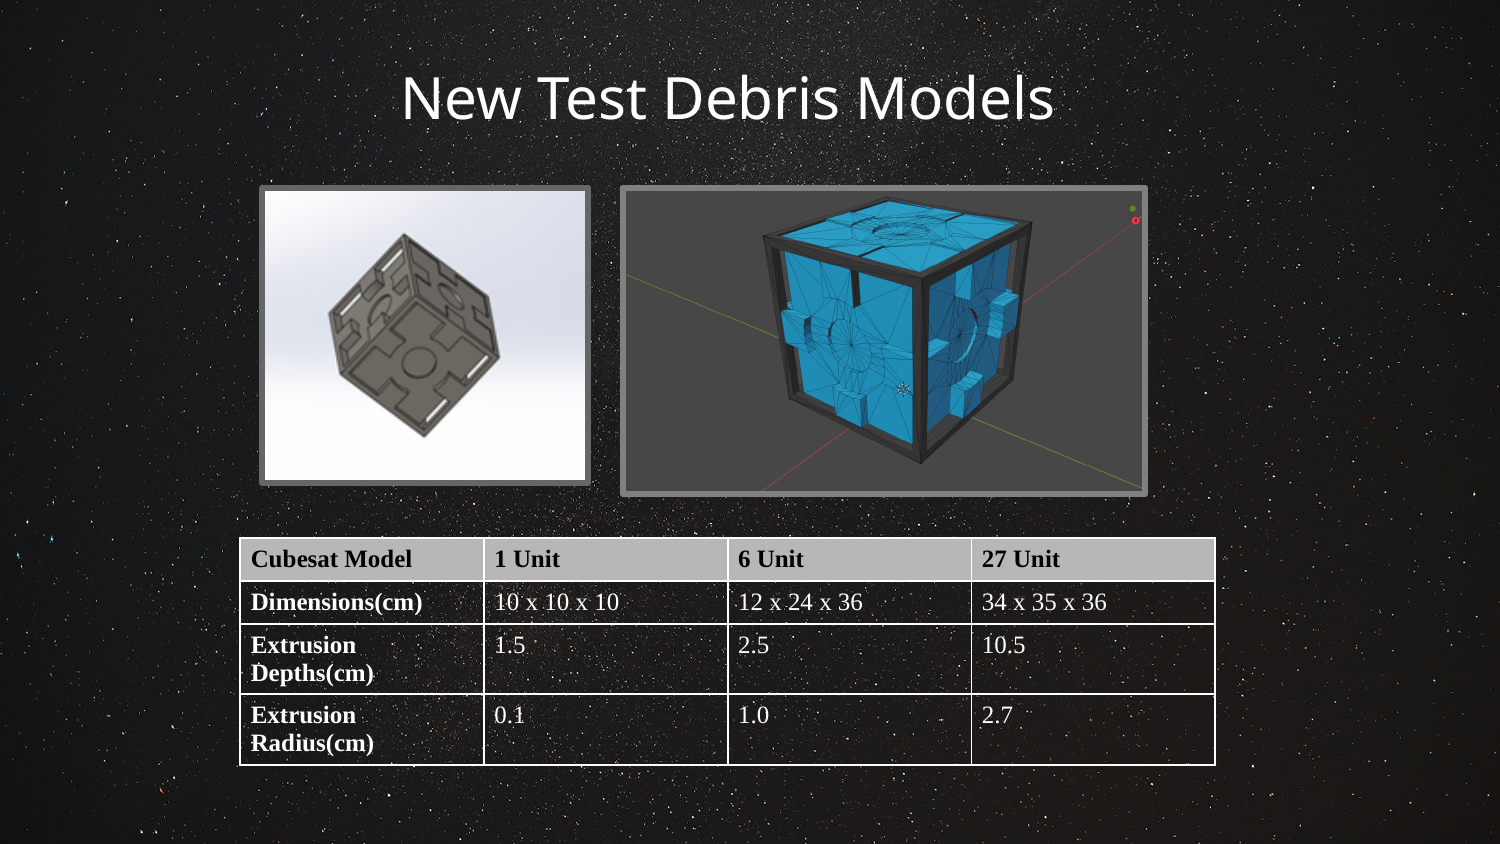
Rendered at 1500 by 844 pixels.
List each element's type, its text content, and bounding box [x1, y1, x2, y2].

table_header Cubesat Model [241, 539, 483, 580]
table_header 6 Unit [729, 539, 971, 580]
table_cell 34 x 35 x 36 [972, 582, 1214, 623]
table_cell 12 x 24 x 36 [729, 582, 971, 623]
table_cell 2.5 [729, 625, 971, 693]
table_cell 10 x 10 x 10 [485, 582, 727, 623]
table_header 1 Unit [485, 539, 727, 580]
table_cell 1.5 [485, 625, 727, 693]
table_cell 0.1 [485, 695, 727, 764]
table_header 27 Unit [972, 539, 1214, 580]
text_box New Test Debris Models [350, 46, 1105, 102]
table_cell 2.7 [972, 695, 1214, 764]
table_cell Extrusion Depths(cm) [241, 625, 483, 693]
table_cell 1.0 [729, 695, 971, 764]
table_cell Extrusion Radius(cm) [241, 695, 483, 764]
table_cell 10.5 [972, 625, 1214, 693]
picture [0, 0, 1500, 844]
table_cell Dimensions(cm) [241, 582, 483, 623]
